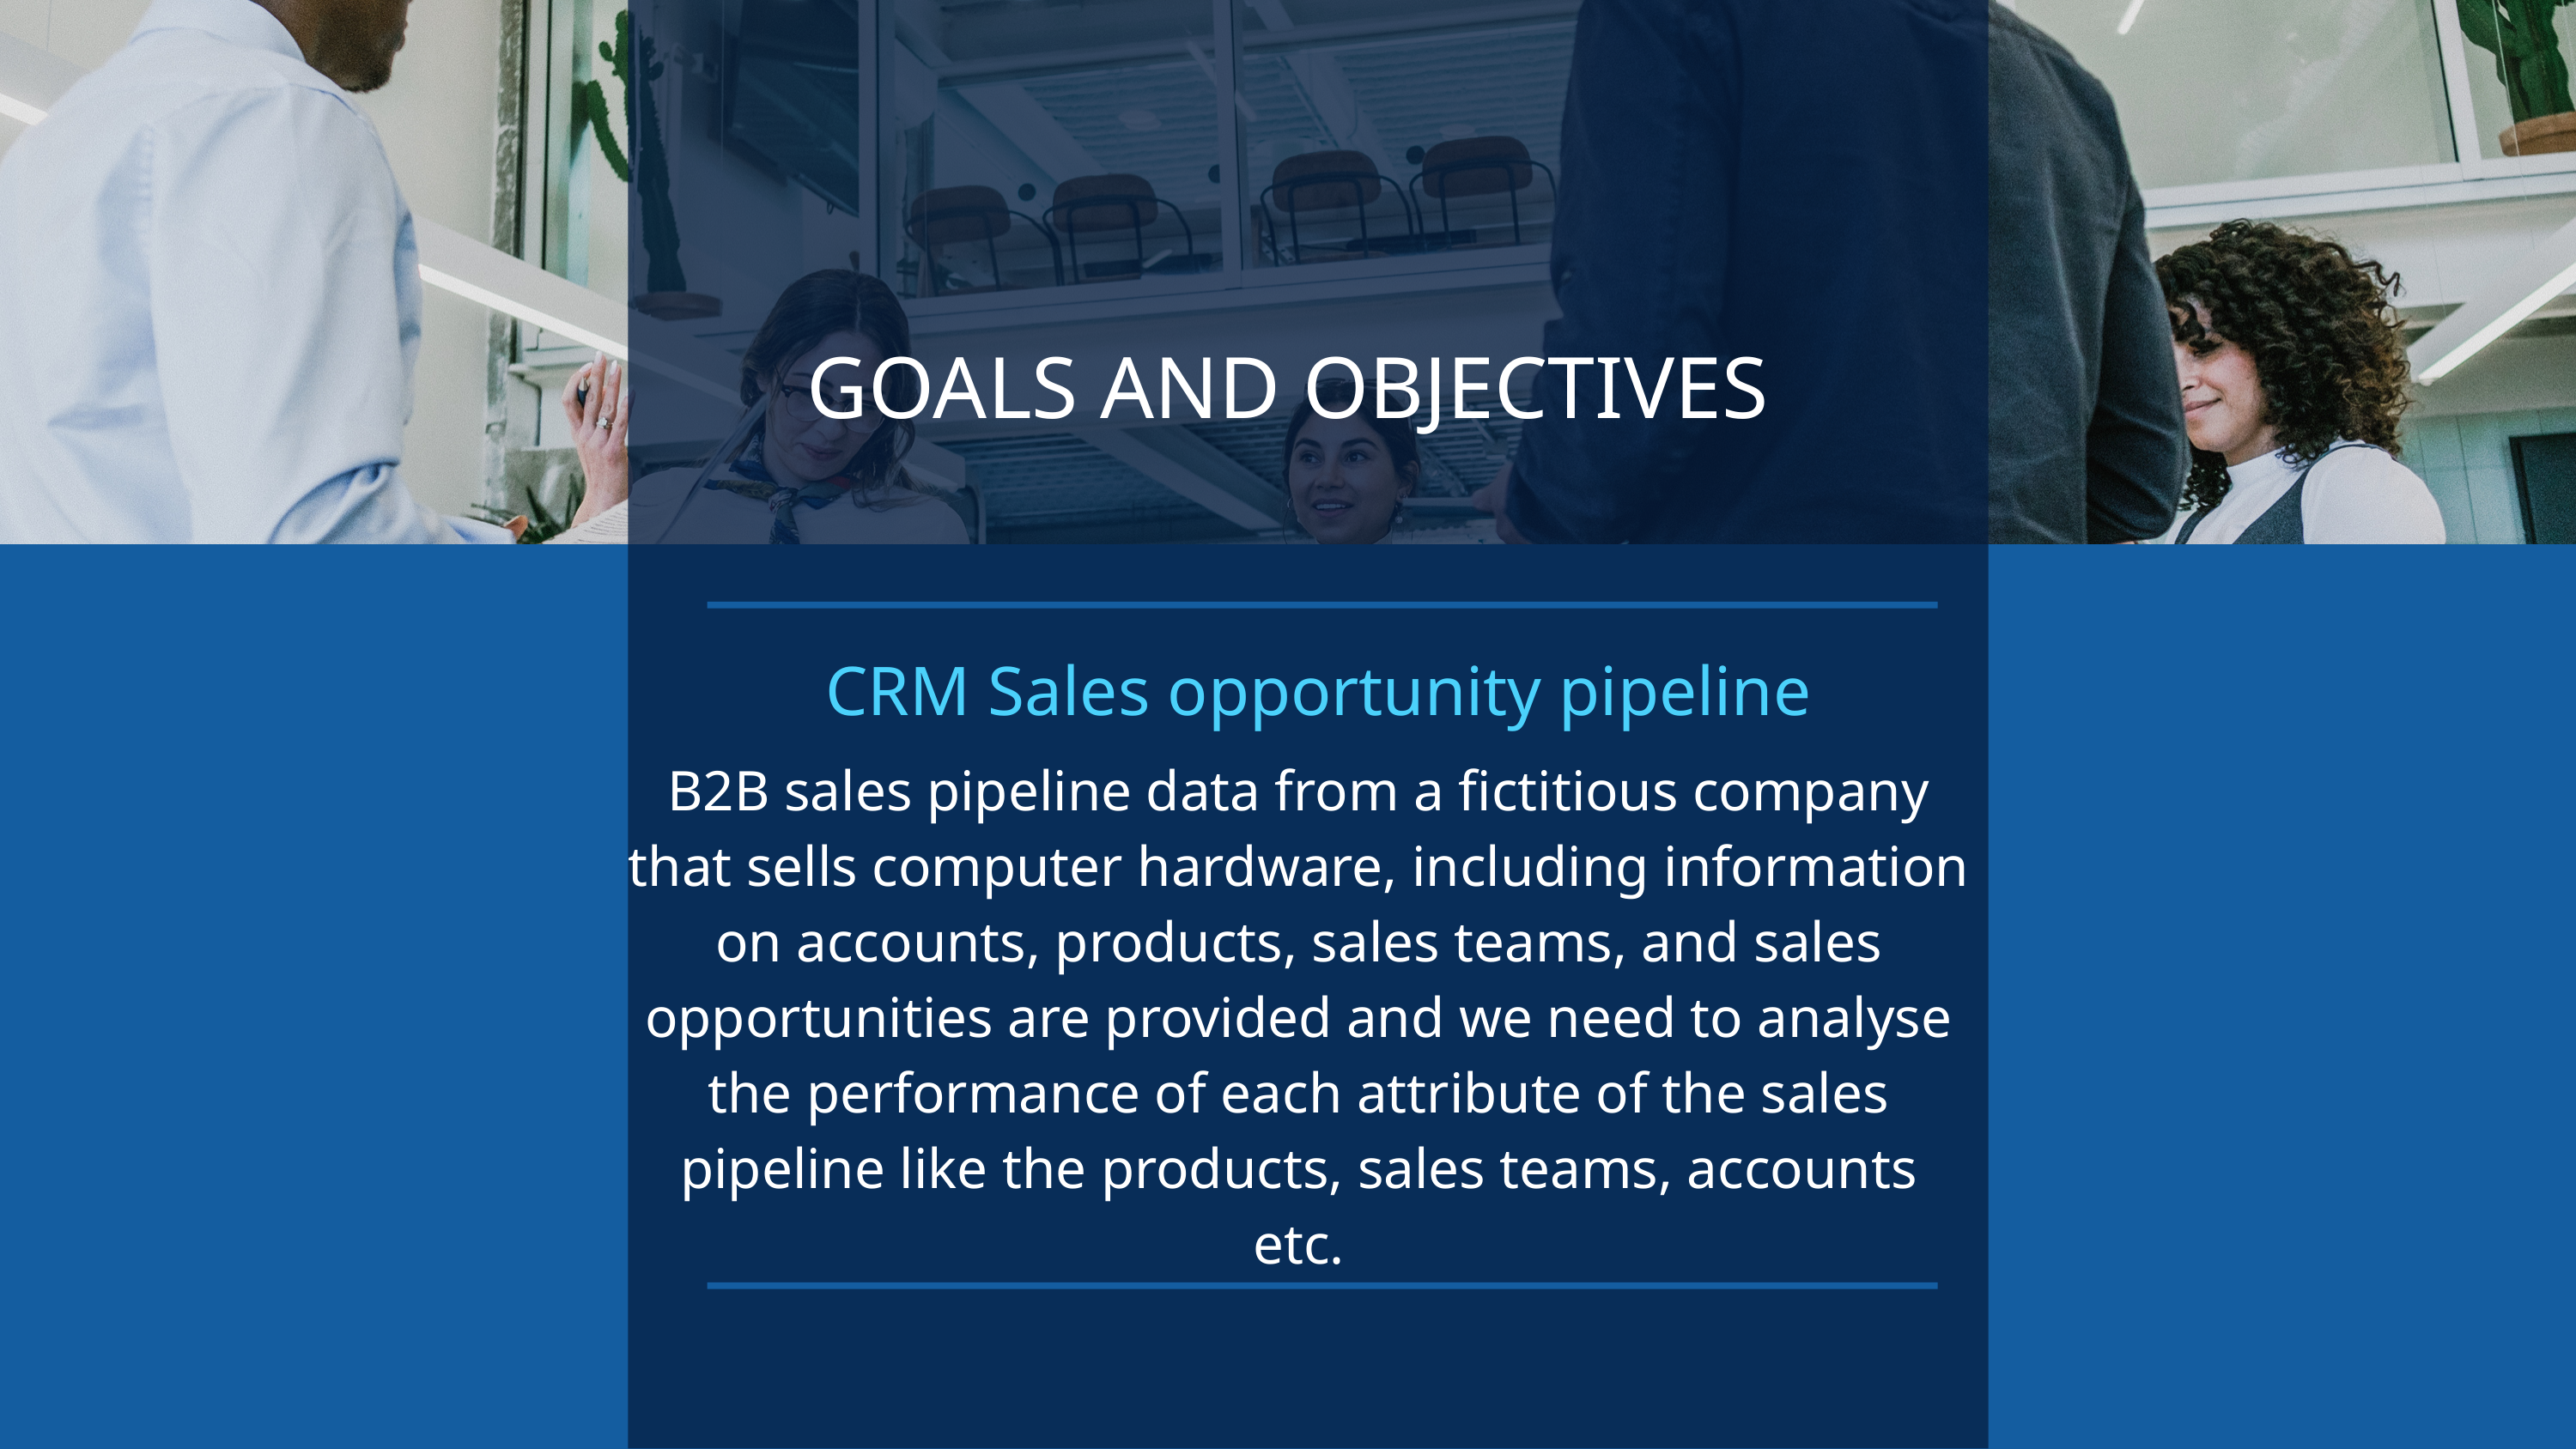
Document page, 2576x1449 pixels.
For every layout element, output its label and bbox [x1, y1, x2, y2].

text_box [0, 0, 626, 544]
text_box [1989, 0, 2576, 544]
text_box [628, 0, 1989, 1449]
